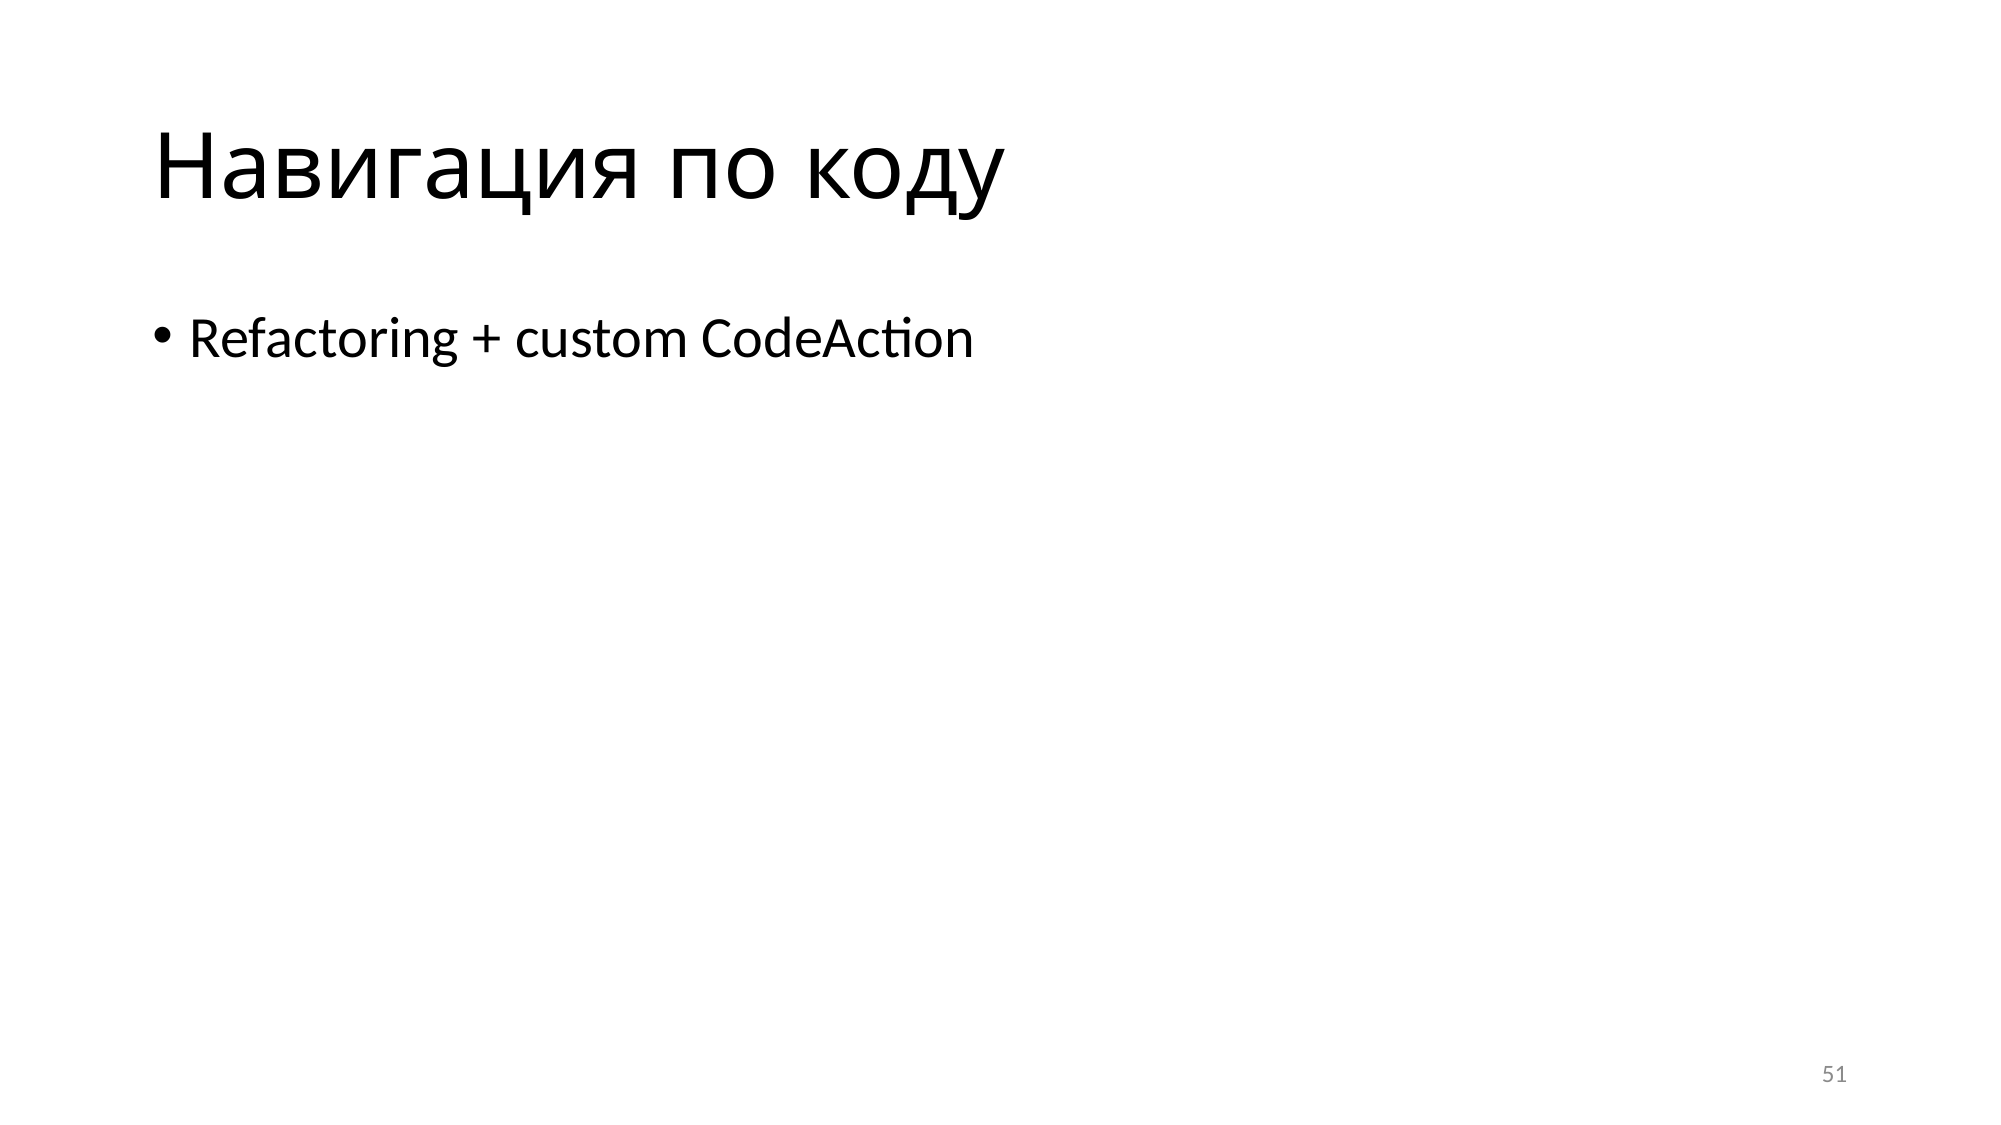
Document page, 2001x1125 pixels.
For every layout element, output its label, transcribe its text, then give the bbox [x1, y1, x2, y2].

title Навигация по коду [137, 59, 1863, 278]
slide_number 51 [1412, 1042, 1863, 1103]
list Refactoring + custom CodeAction [137, 299, 1863, 1014]
